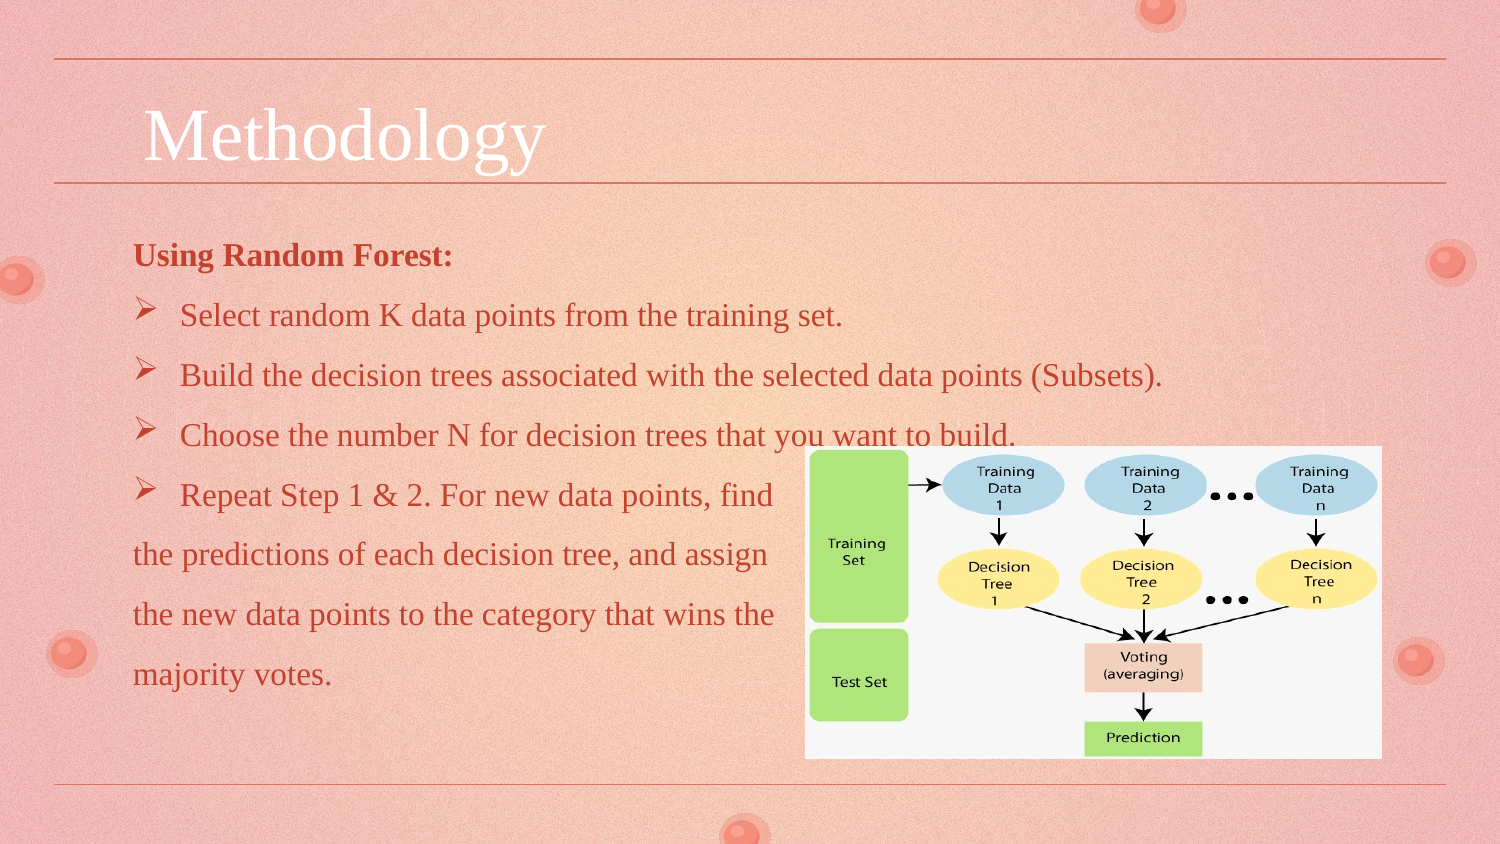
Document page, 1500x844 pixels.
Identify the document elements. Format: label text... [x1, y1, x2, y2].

picture [804, 445, 1383, 760]
text_box Using Random Forest: Select random K data points from the training set. Build the decision trees associated with the selected data points (Subsets). Choose the number N for decision trees that you want to build. Repeat Step 1 & 2. For new data points, find the predictions of each decision tree, and assign the new data points to the category that wins the majority votes. [118, 205, 1382, 760]
title Methodology [128, 98, 1393, 163]
